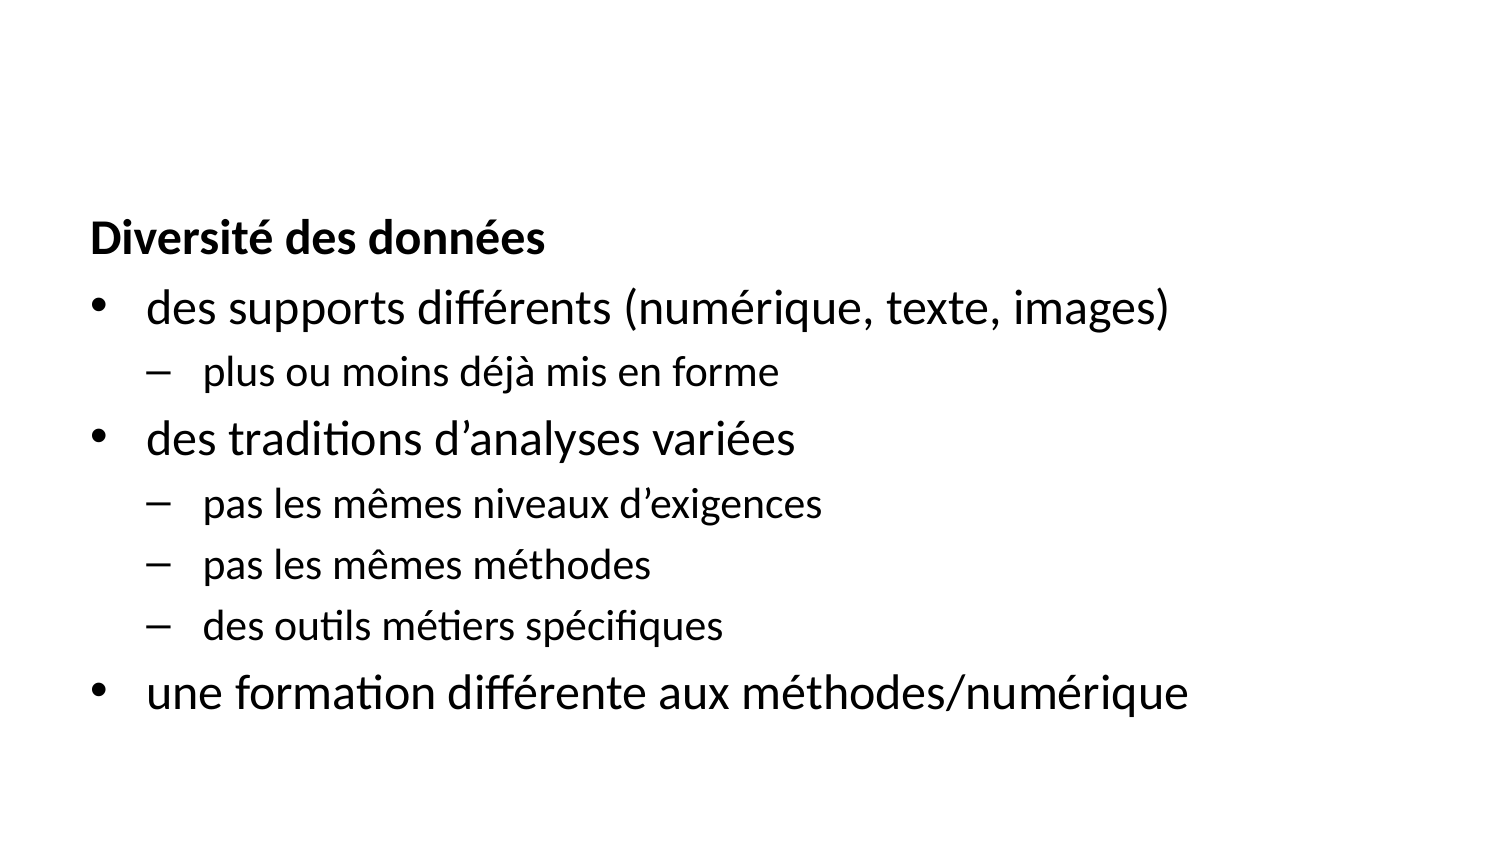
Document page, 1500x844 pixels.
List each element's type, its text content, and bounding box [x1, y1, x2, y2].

list Diversité des données des supports différents (numérique, texte, images) plus ou moins déjà mis en forme des traditions d’analyses variées pas les mêmes niveaux d’exigences pas les mêmes méthodes des outils métiers spécifiques une formation différente aux méthodes/numérique [75, 196, 1425, 754]
